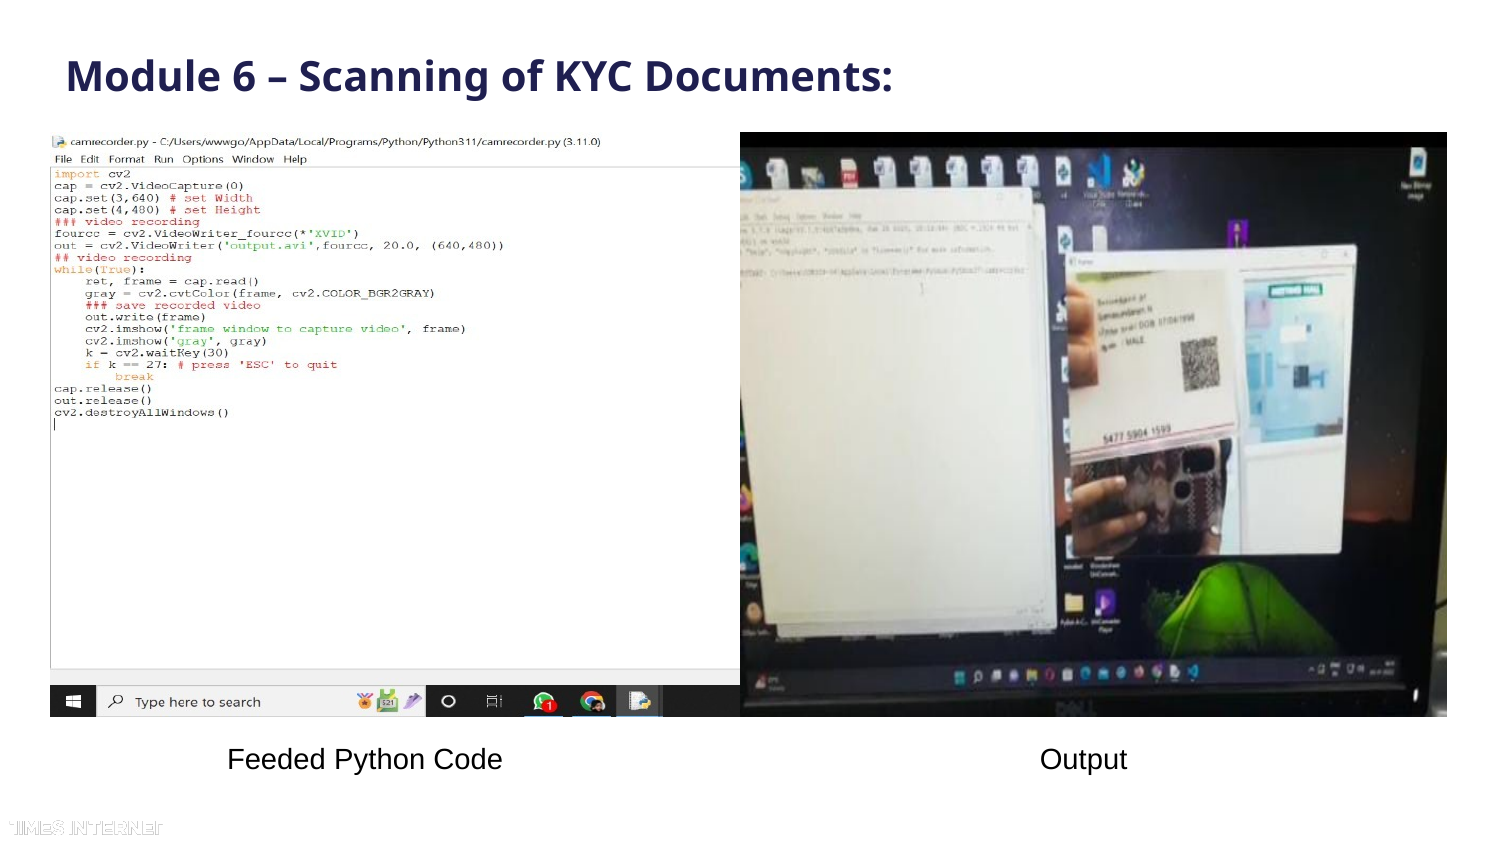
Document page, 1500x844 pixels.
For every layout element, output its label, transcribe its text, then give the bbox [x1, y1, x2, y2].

picture [49, 131, 1448, 717]
title Module 6 – Scanning of KYC Documents: [50, 34, 977, 129]
text_box Feeded Python Code [212, 732, 519, 783]
picture [8, 818, 164, 837]
text_box Output [1025, 732, 1143, 783]
